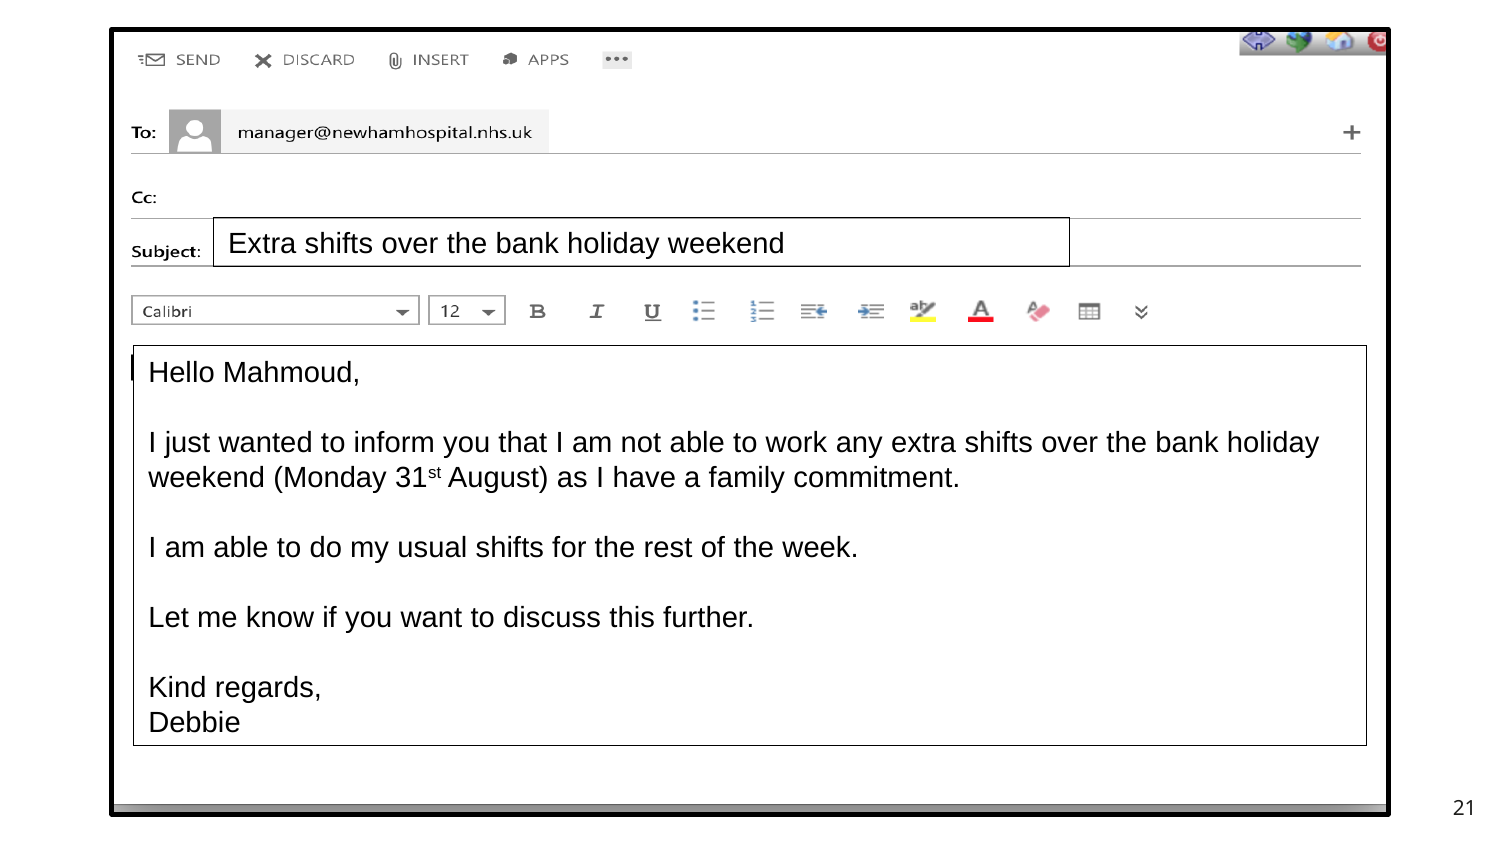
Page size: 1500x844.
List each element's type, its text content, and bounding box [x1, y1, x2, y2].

slide_number 21 [1401, 779, 1492, 844]
picture [113, 31, 1387, 813]
